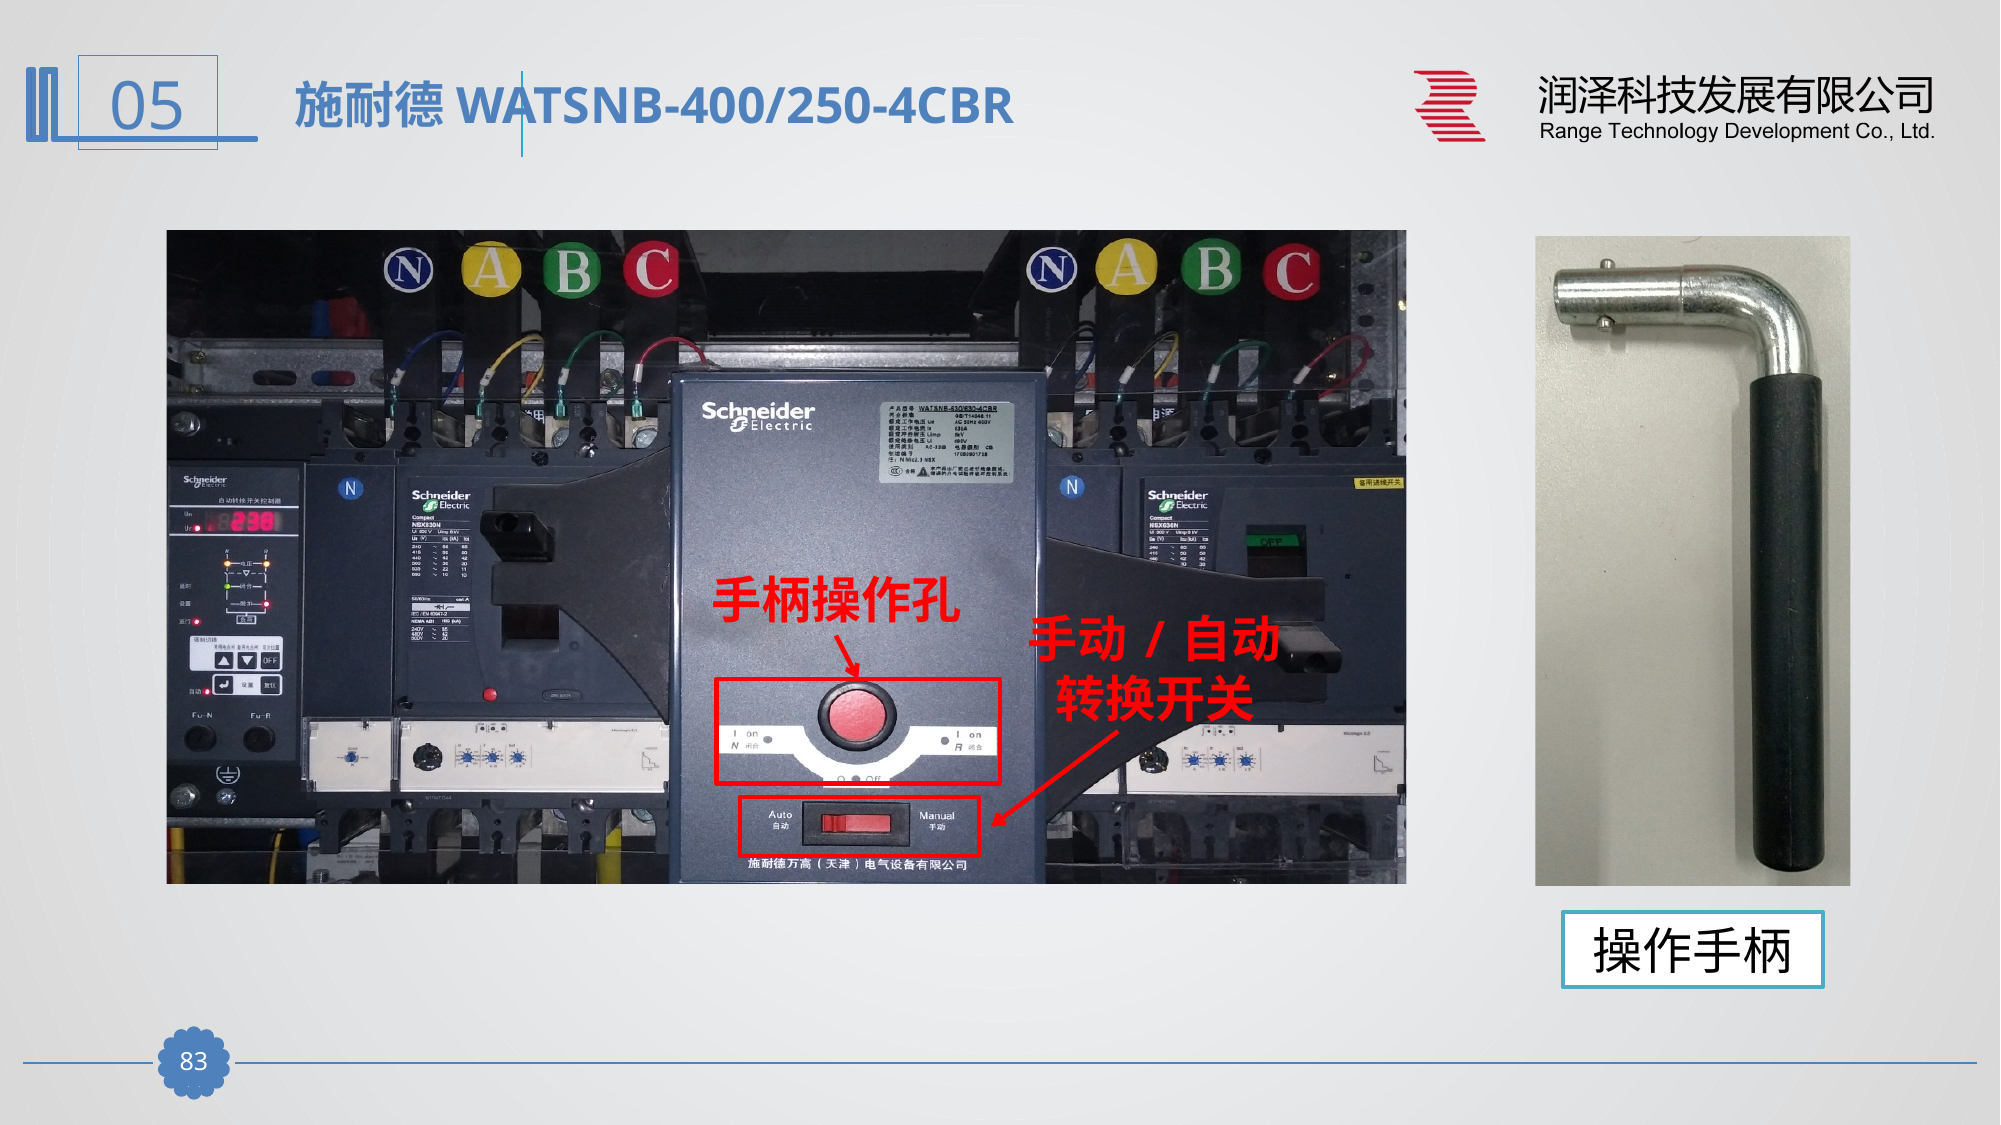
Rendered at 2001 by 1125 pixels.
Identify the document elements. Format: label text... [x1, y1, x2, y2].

picture [1534, 235, 1851, 887]
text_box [835, 636, 859, 680]
text_box 施耐德WATSNB-400/250-4CBR [279, 66, 1733, 142]
picture [1385, 34, 1977, 170]
picture [166, 229, 1407, 885]
text_box 操作手柄 [1561, 910, 1825, 989]
slide_number 82 [169, 1039, 218, 1086]
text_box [990, 730, 1119, 828]
